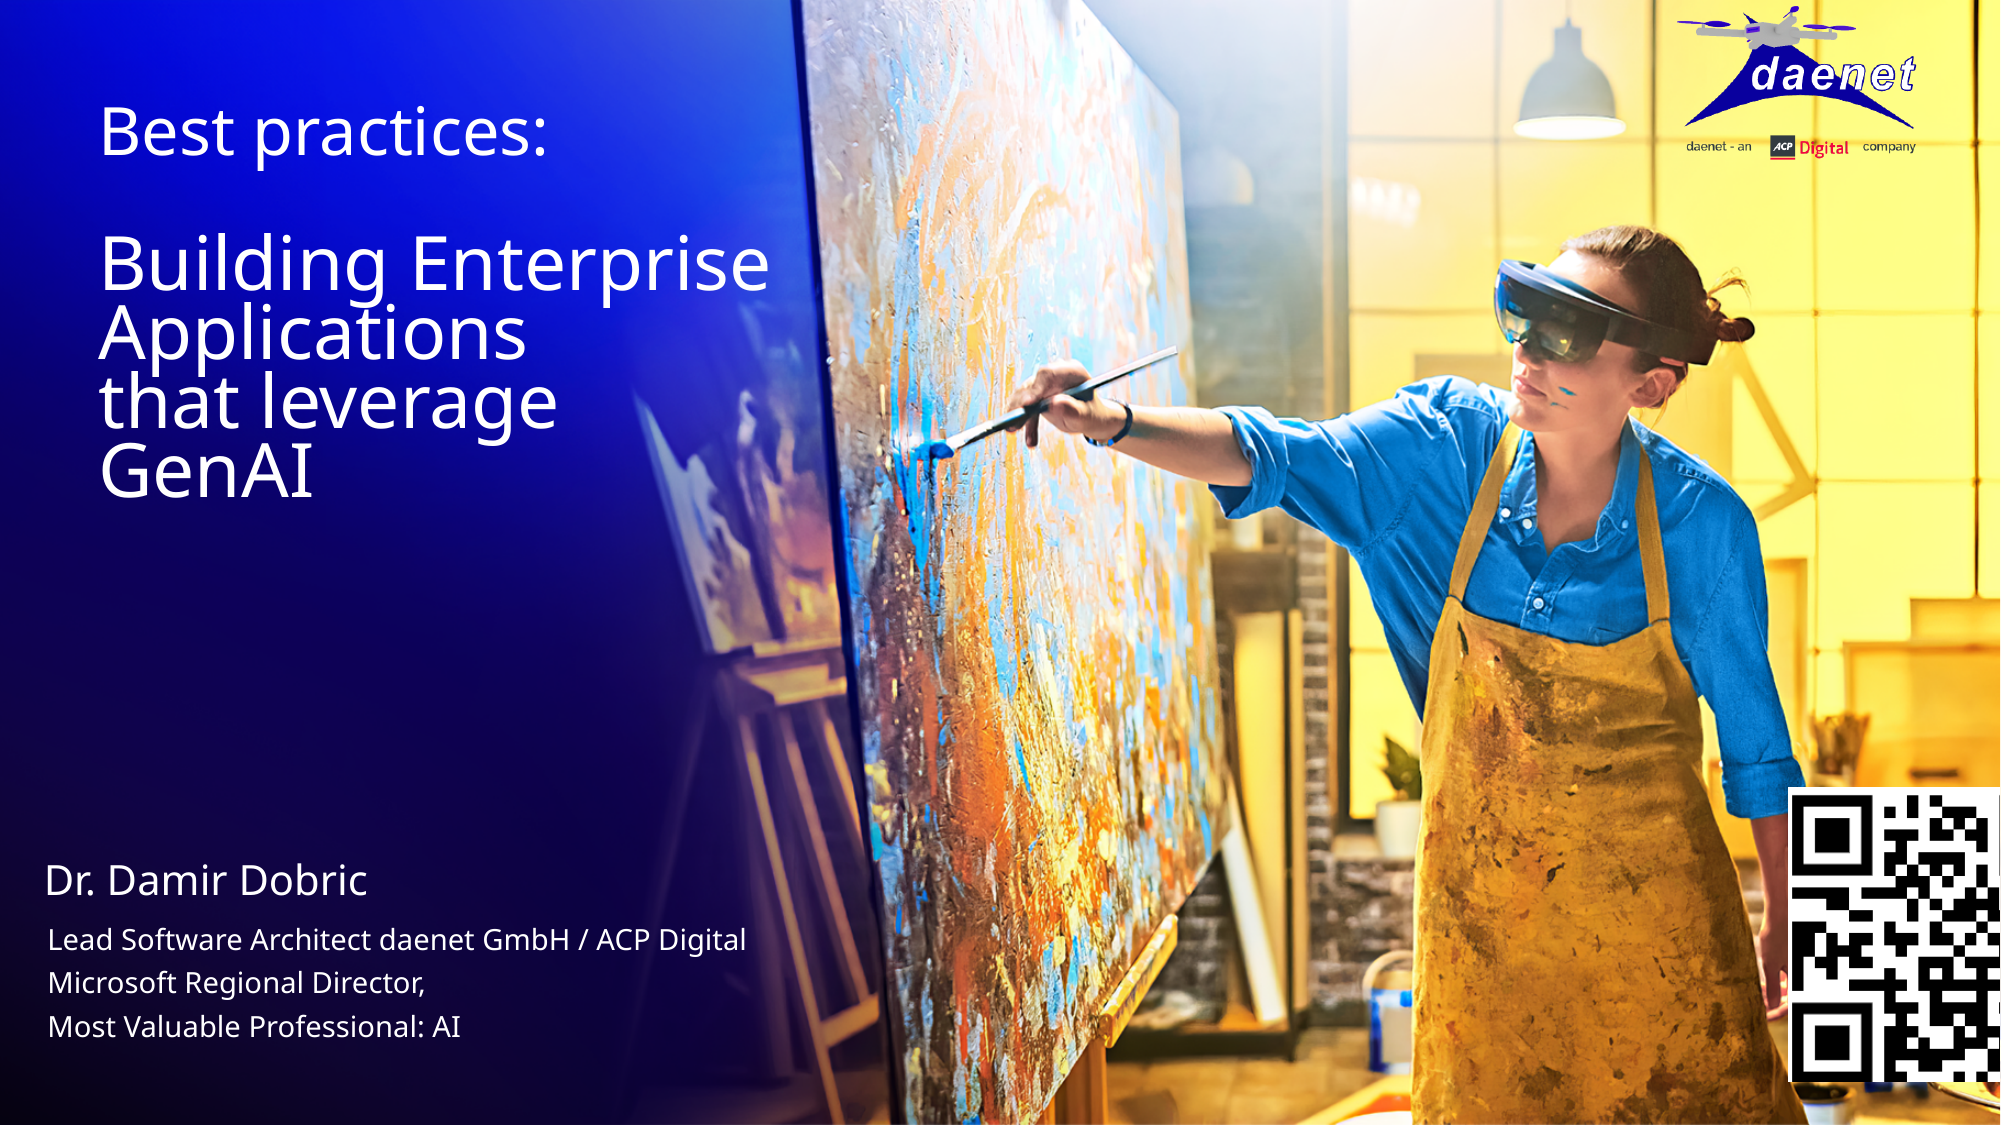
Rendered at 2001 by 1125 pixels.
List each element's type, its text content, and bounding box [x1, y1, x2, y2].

text_box Lead Software Architect daenet GmbH / ACP Digital Microsoft Regional Director, Most Valuable Professional: AI [32, 904, 1151, 1051]
list Dr. Damir Dobric [43, 854, 1544, 905]
text_box Best practices: Building Enterprise Applications that leverage GenAI [83, 110, 1505, 520]
picture [0, 0, 2001, 1125]
